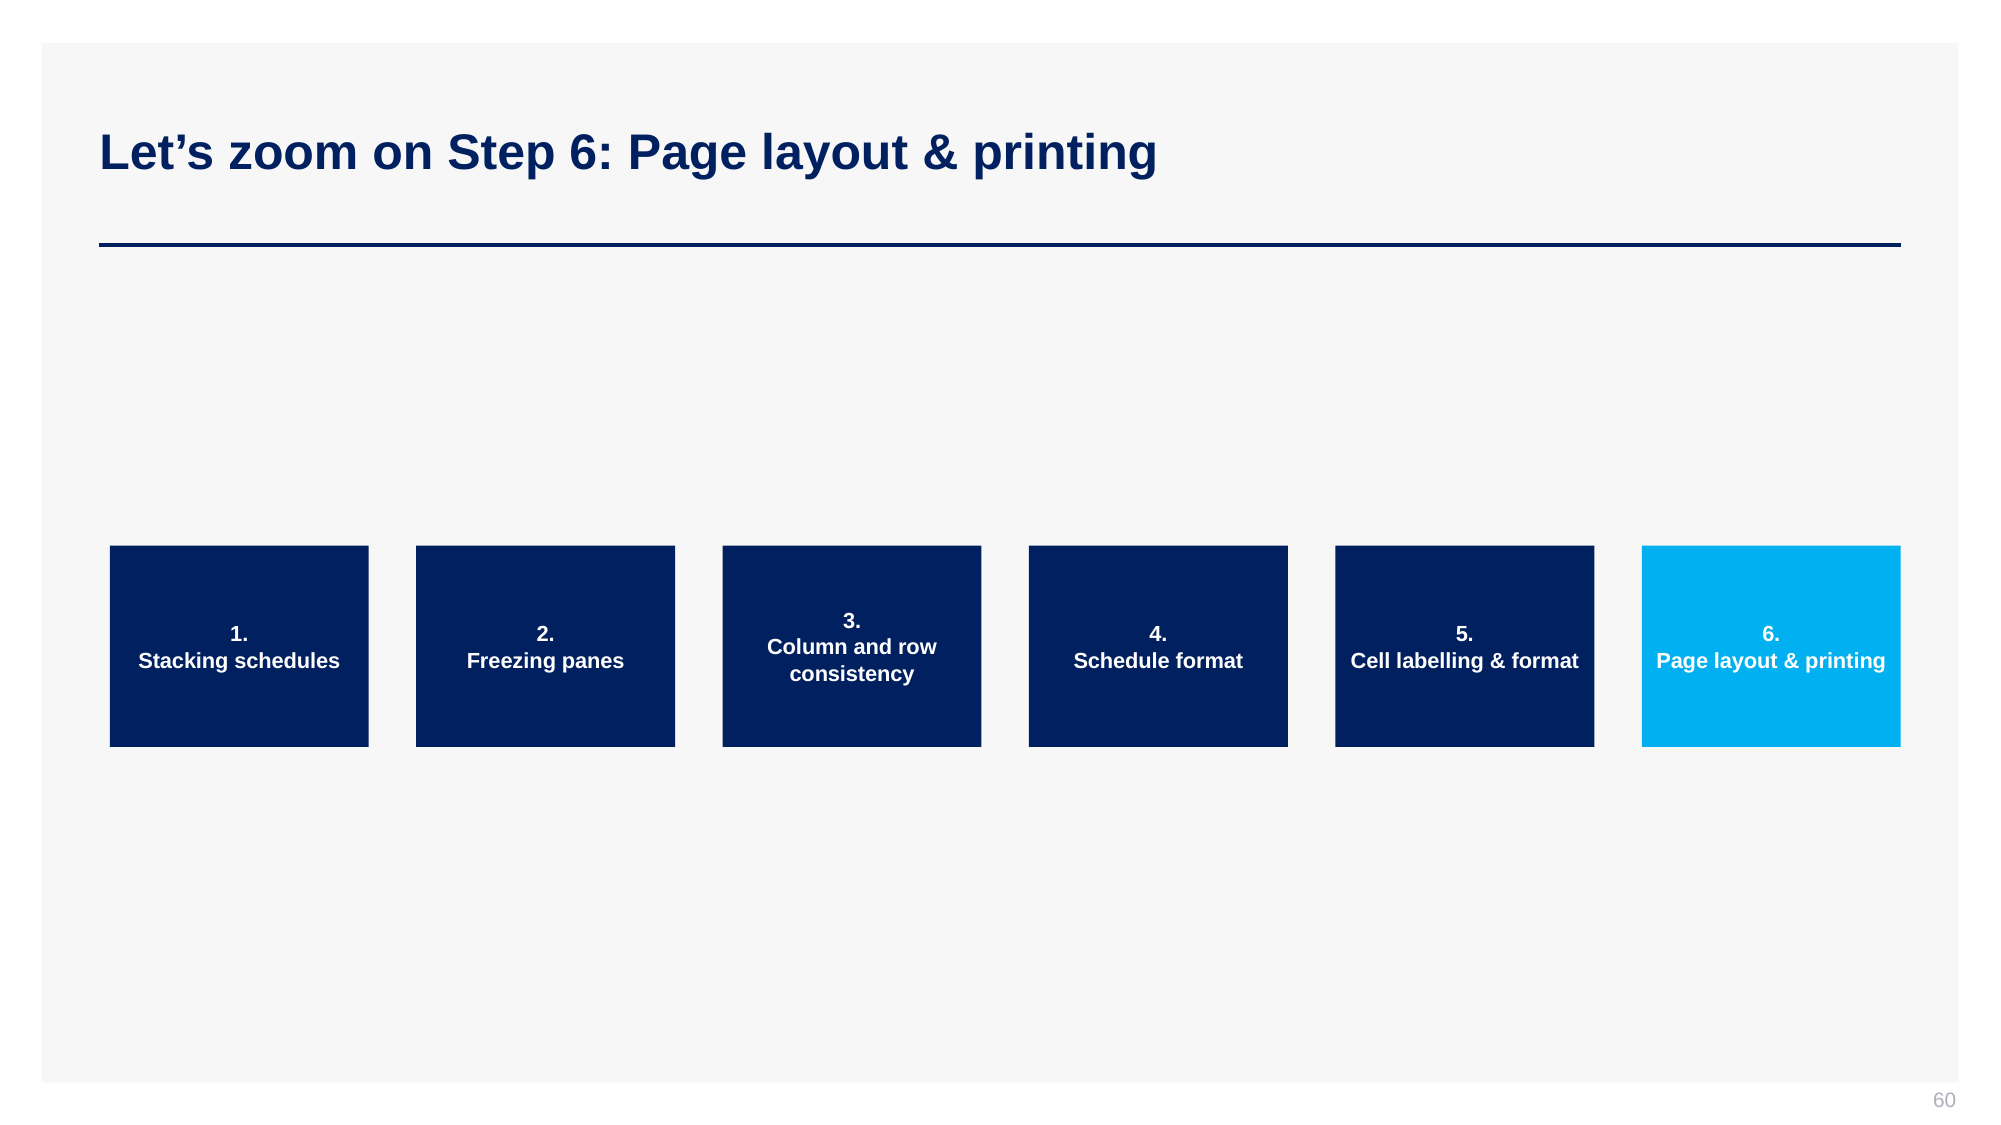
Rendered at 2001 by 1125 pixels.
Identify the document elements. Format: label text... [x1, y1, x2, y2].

text_box 5. Cell labelling & format [1335, 545, 1595, 747]
text_box 3. Column and row consistency [722, 545, 982, 747]
text_box 2. Freezing panes [416, 545, 676, 747]
text_box 4. Schedule format [1028, 545, 1288, 747]
text_box 1. Stacking schedules [109, 545, 369, 747]
slide_number 60 [1506, 1088, 1957, 1119]
text_box 6. Page layout & printing [1641, 545, 1901, 747]
title Let’s zoom on Step 6: Page layout & printing [84, 59, 1901, 239]
